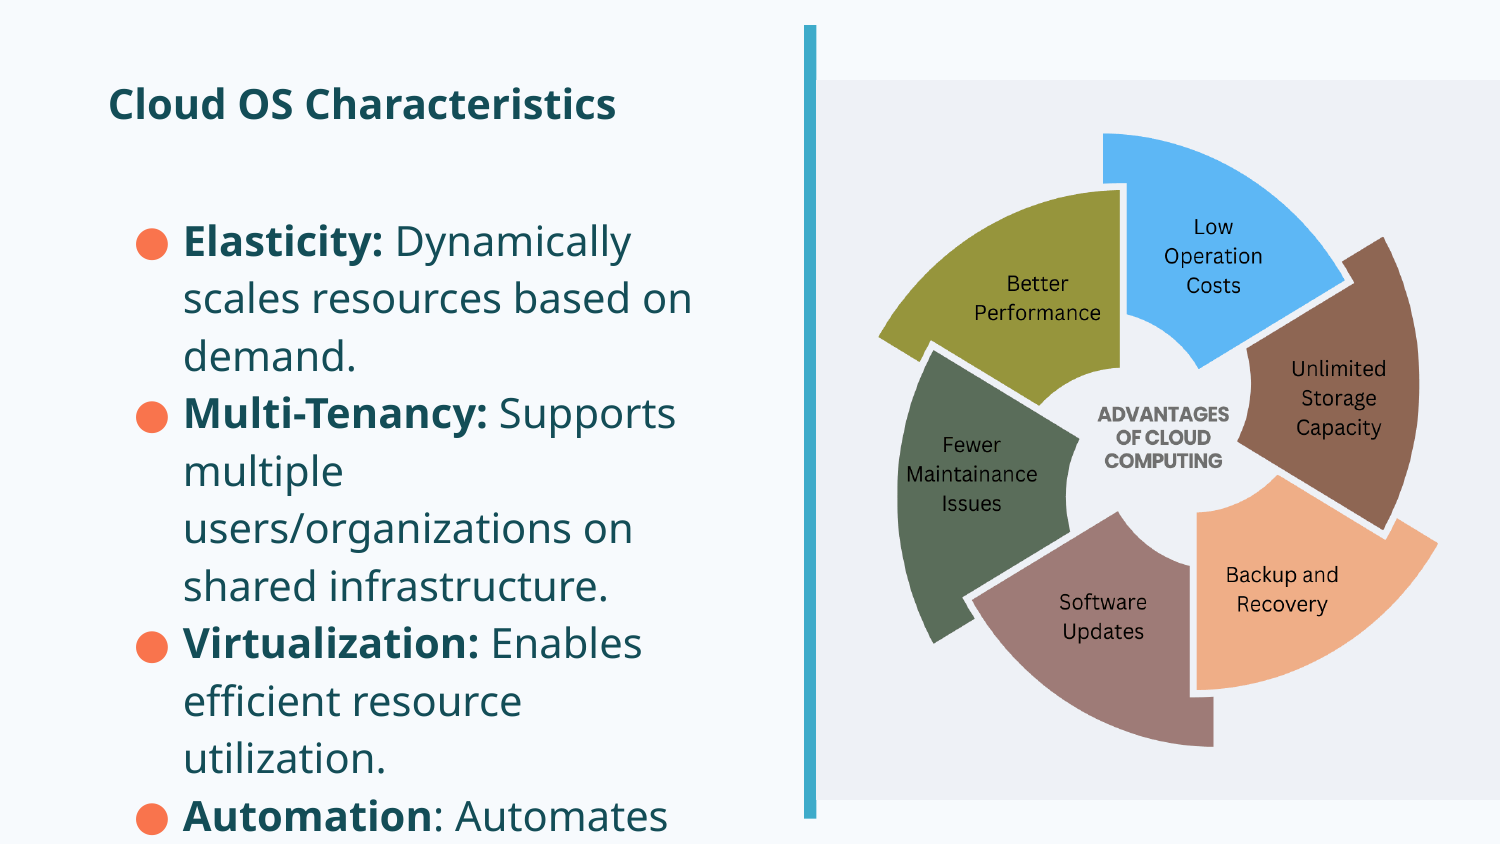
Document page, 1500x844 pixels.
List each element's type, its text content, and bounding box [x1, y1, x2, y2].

title Cloud OS Characteristics [92, 25, 765, 180]
picture [816, 79, 1500, 800]
list Elasticity: Dynamically scales resources based on demand. Multi-Tenancy: Supports multiple users/organizations on shared infrastructure. Virtualization: Enables efficient resource utilization. Automation: Automates deployment and management tasks. [92, 191, 747, 779]
